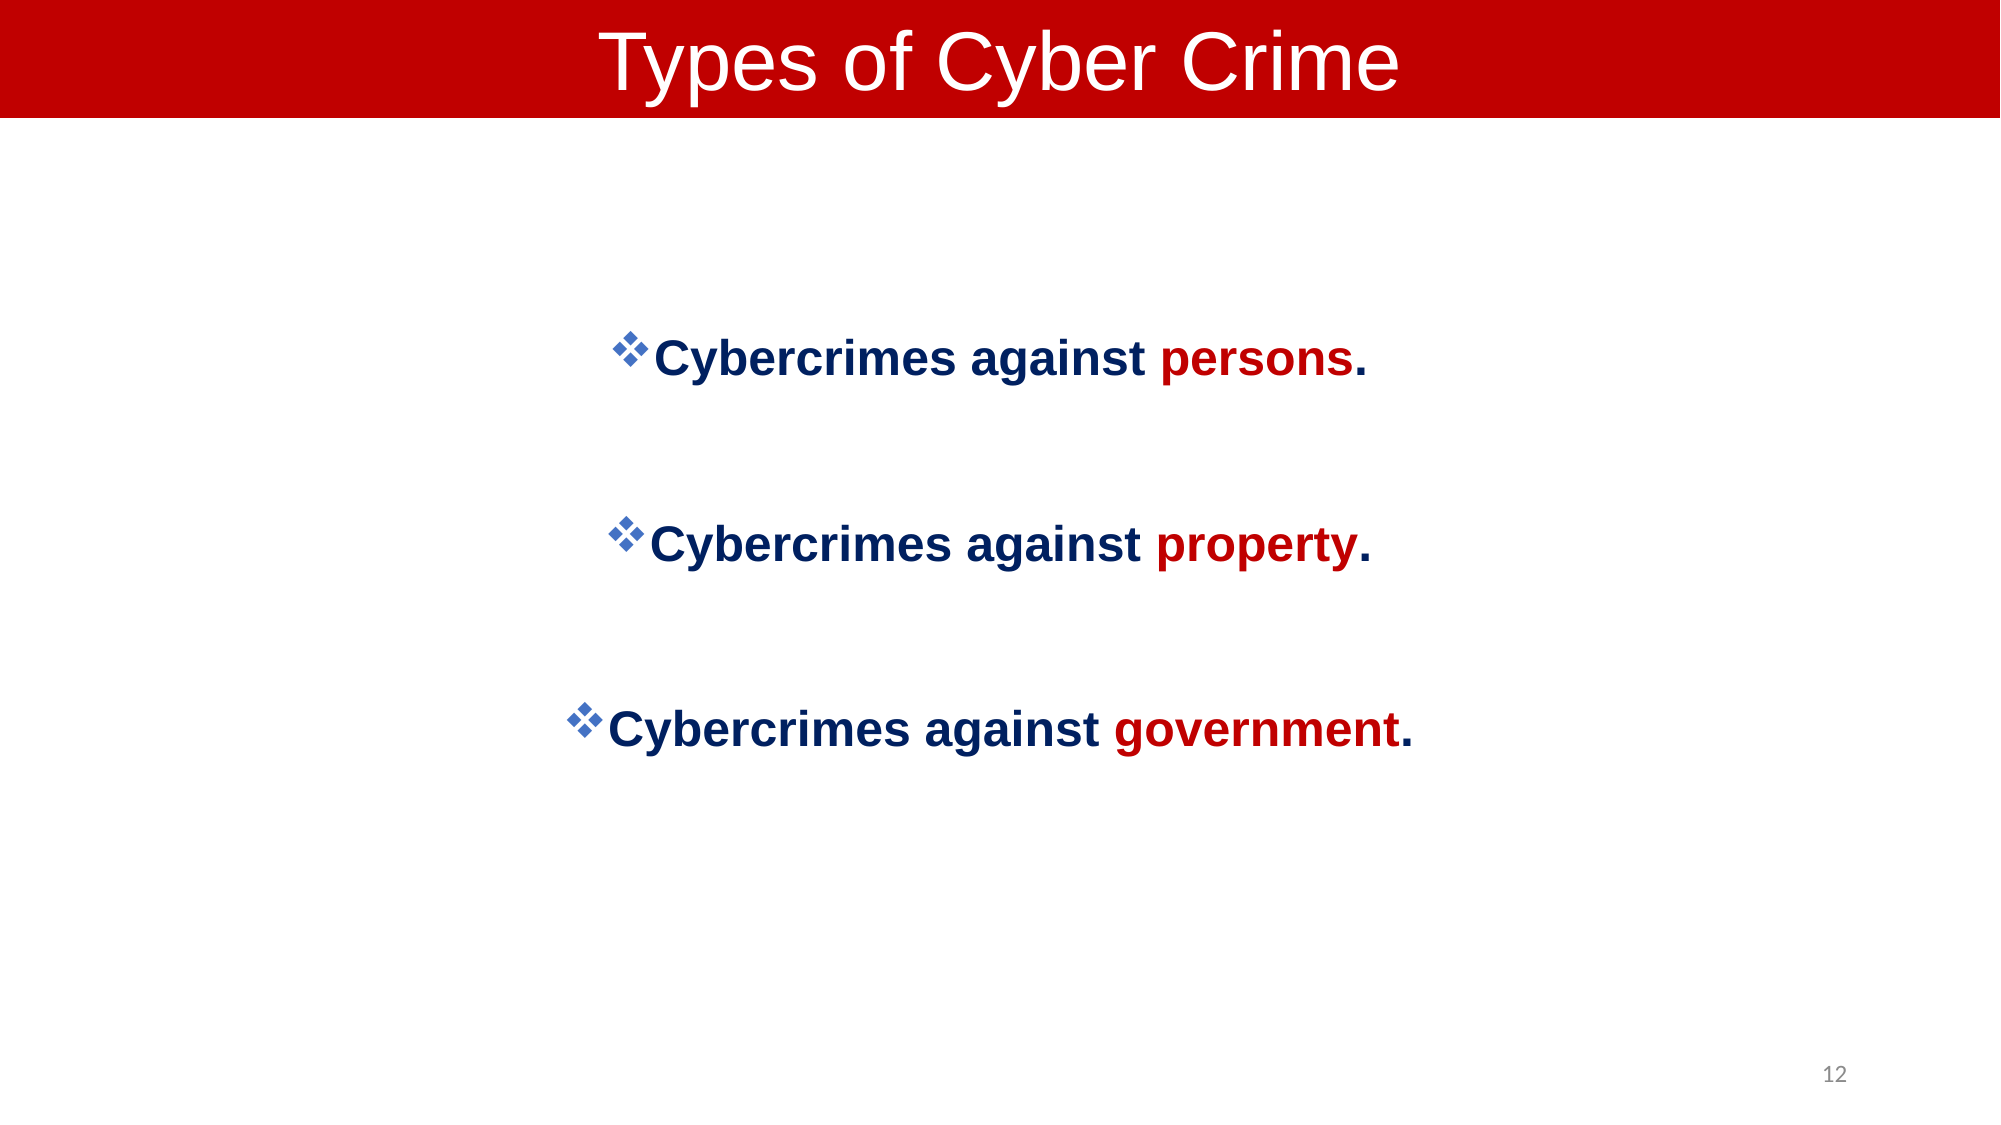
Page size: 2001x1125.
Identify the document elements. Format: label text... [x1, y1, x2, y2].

list Cybercrimes against persons. Cybercrimes against property. Cybercrimes against government. [31, 224, 1945, 882]
text_box Types of Cyber Crime [0, 0, 2000, 118]
slide_number 12 [1412, 1042, 1863, 1103]
